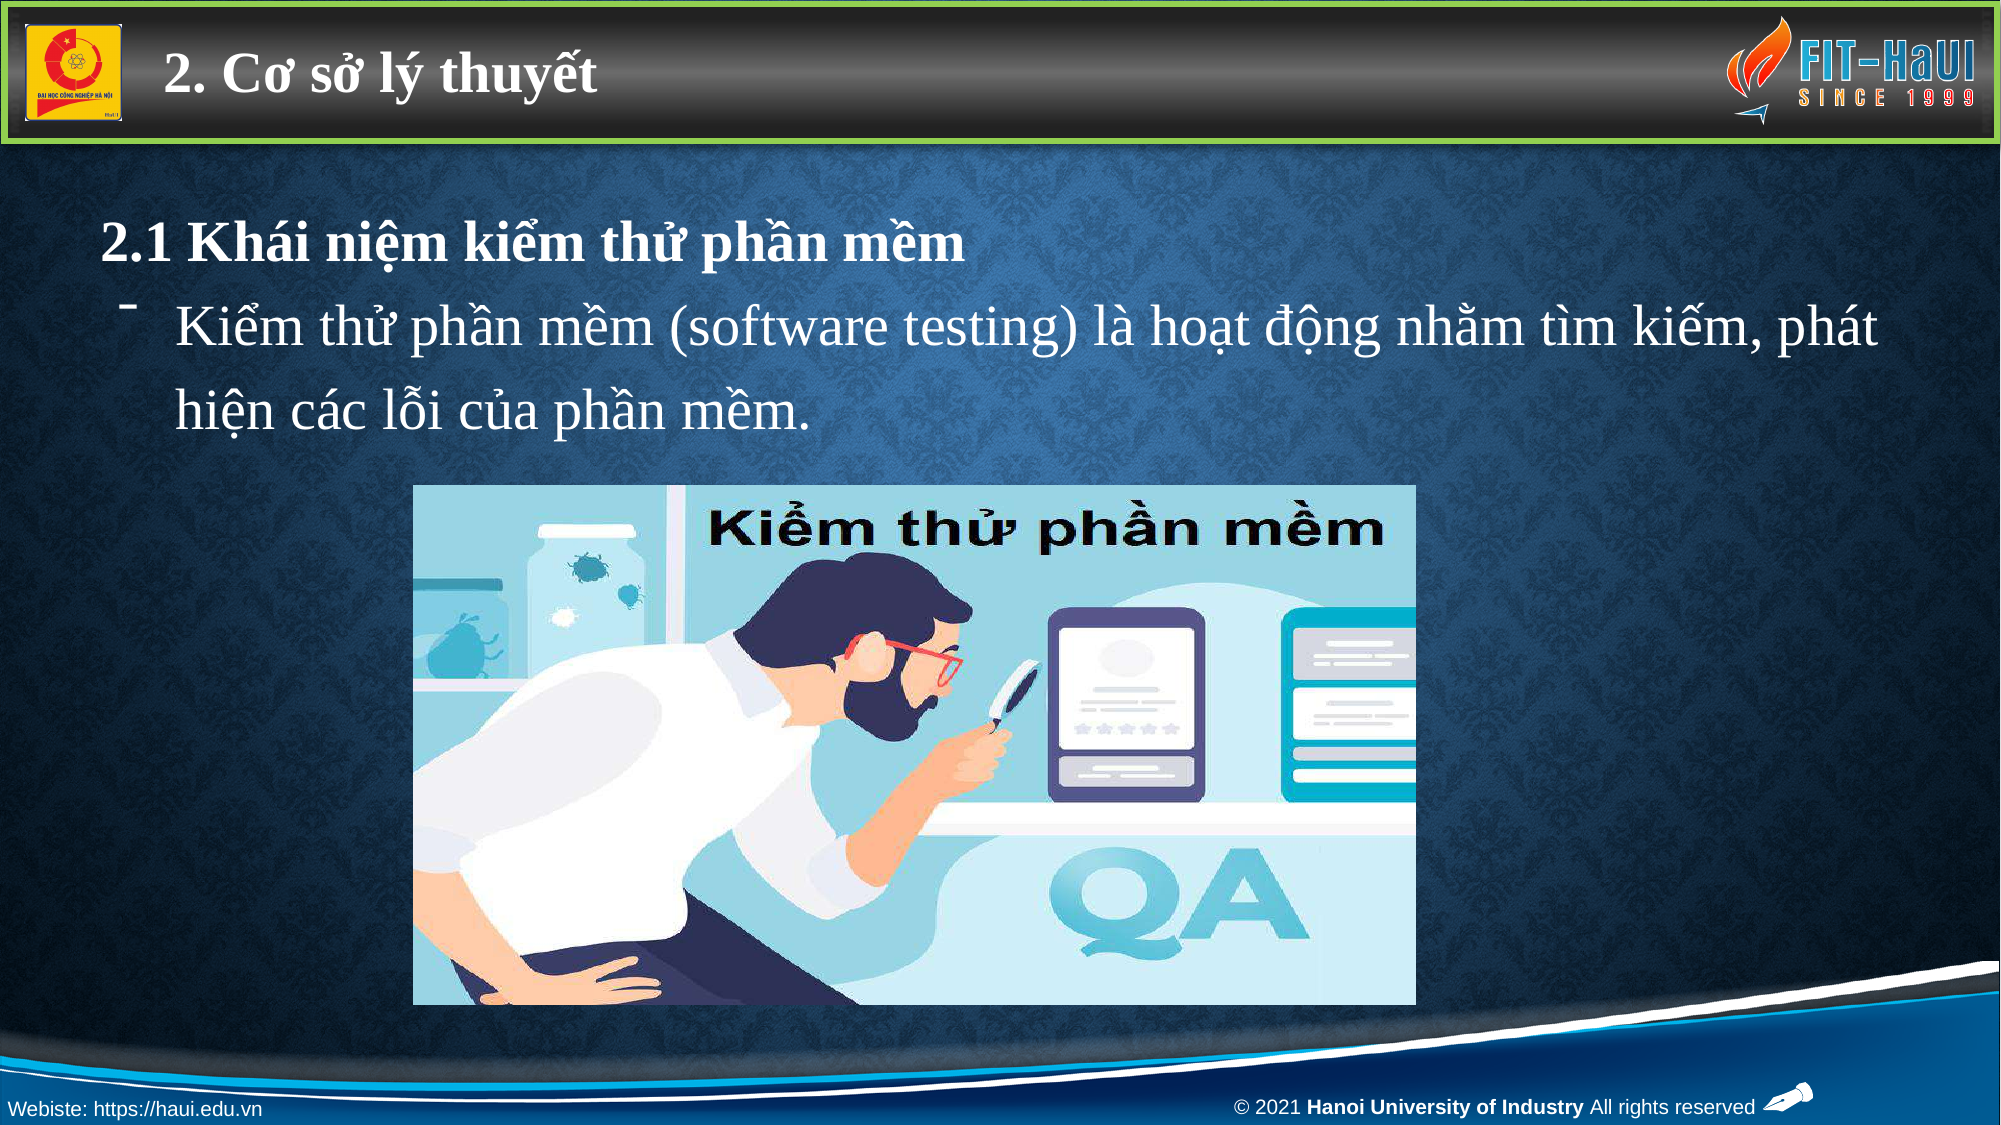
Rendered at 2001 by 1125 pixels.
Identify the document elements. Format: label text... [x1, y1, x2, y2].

picture [0, 0, 2001, 1125]
text_box 2.1 Khái niệm kiểm thử phần mềm Kiểm thử phần mềm (software testing) là hoạt động nhằm tìm kiếm, phát hiện các lỗi của phần mềm. [85, 160, 1972, 533]
text_box 2. Cơ sở lý thuyết [148, 26, 1202, 112]
